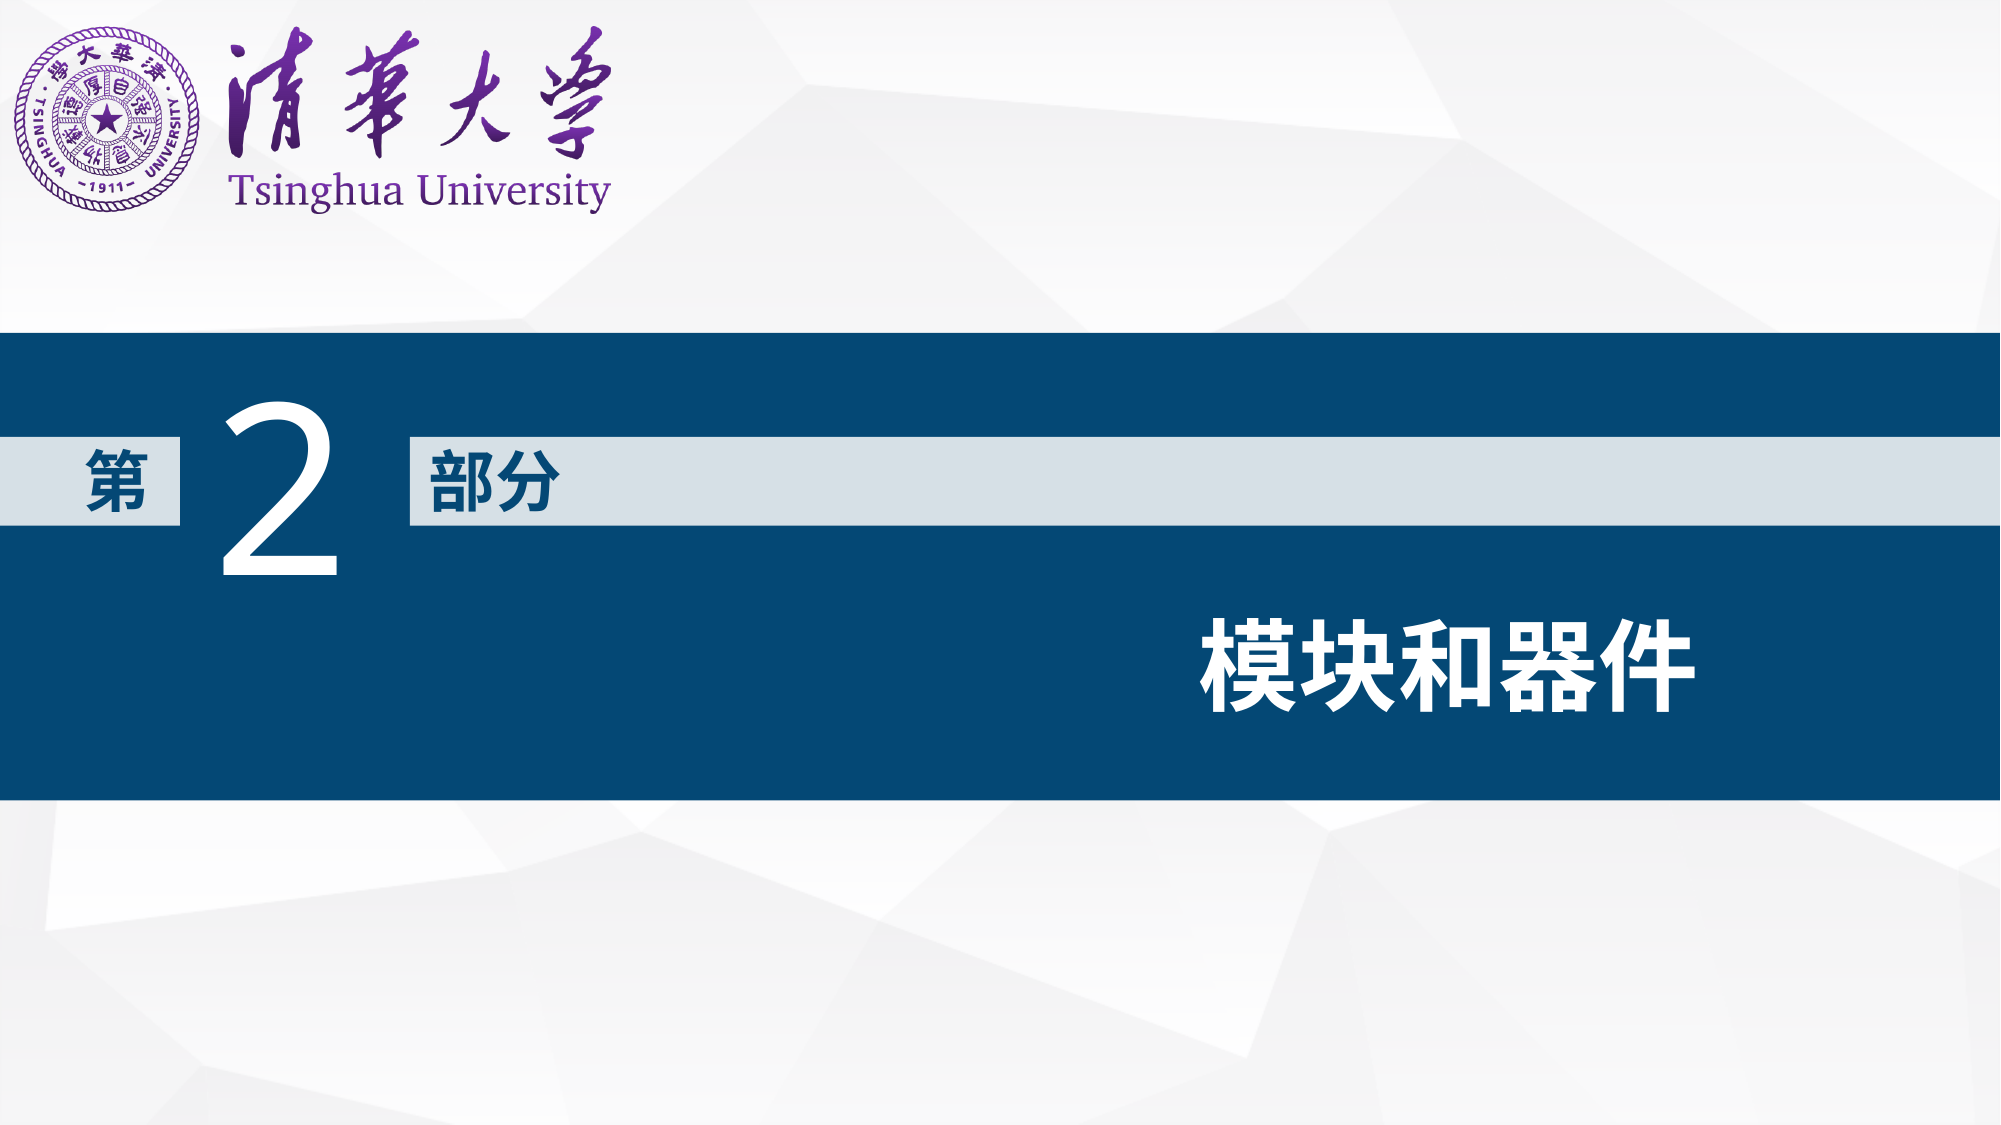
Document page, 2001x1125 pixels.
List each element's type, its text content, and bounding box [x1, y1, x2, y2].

text_box [0, 436, 68, 527]
text_box [705, 436, 2000, 527]
text_box 第 [68, 432, 163, 528]
text_box 2 [155, 328, 408, 631]
text_box [409, 436, 414, 527]
text_box 部分 [414, 432, 705, 528]
picture [0, 0, 2001, 1125]
text_box 模块和器件 [843, 595, 2000, 731]
text_box [0, 332, 2000, 801]
